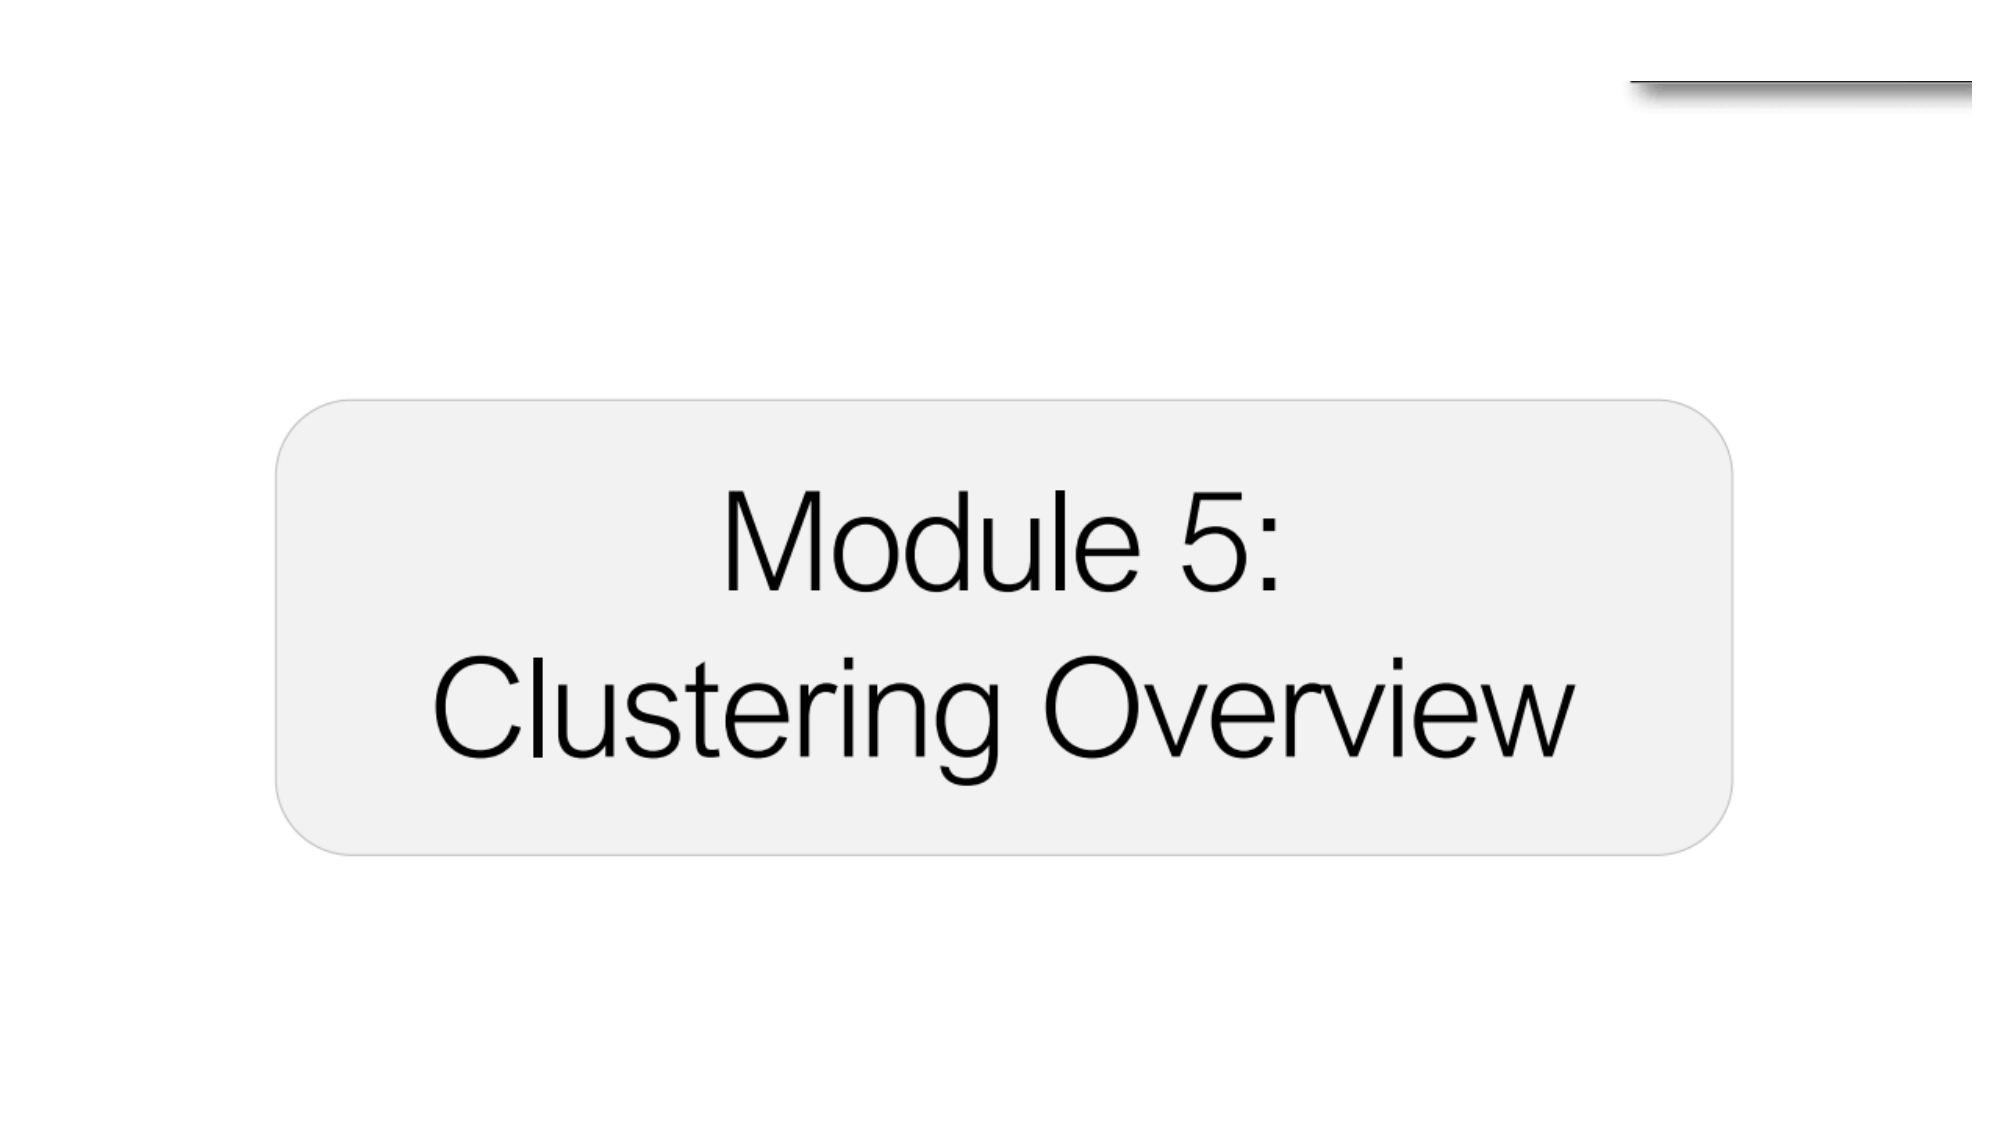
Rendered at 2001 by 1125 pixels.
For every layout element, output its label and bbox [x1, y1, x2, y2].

picture [27, 80, 1973, 1045]
